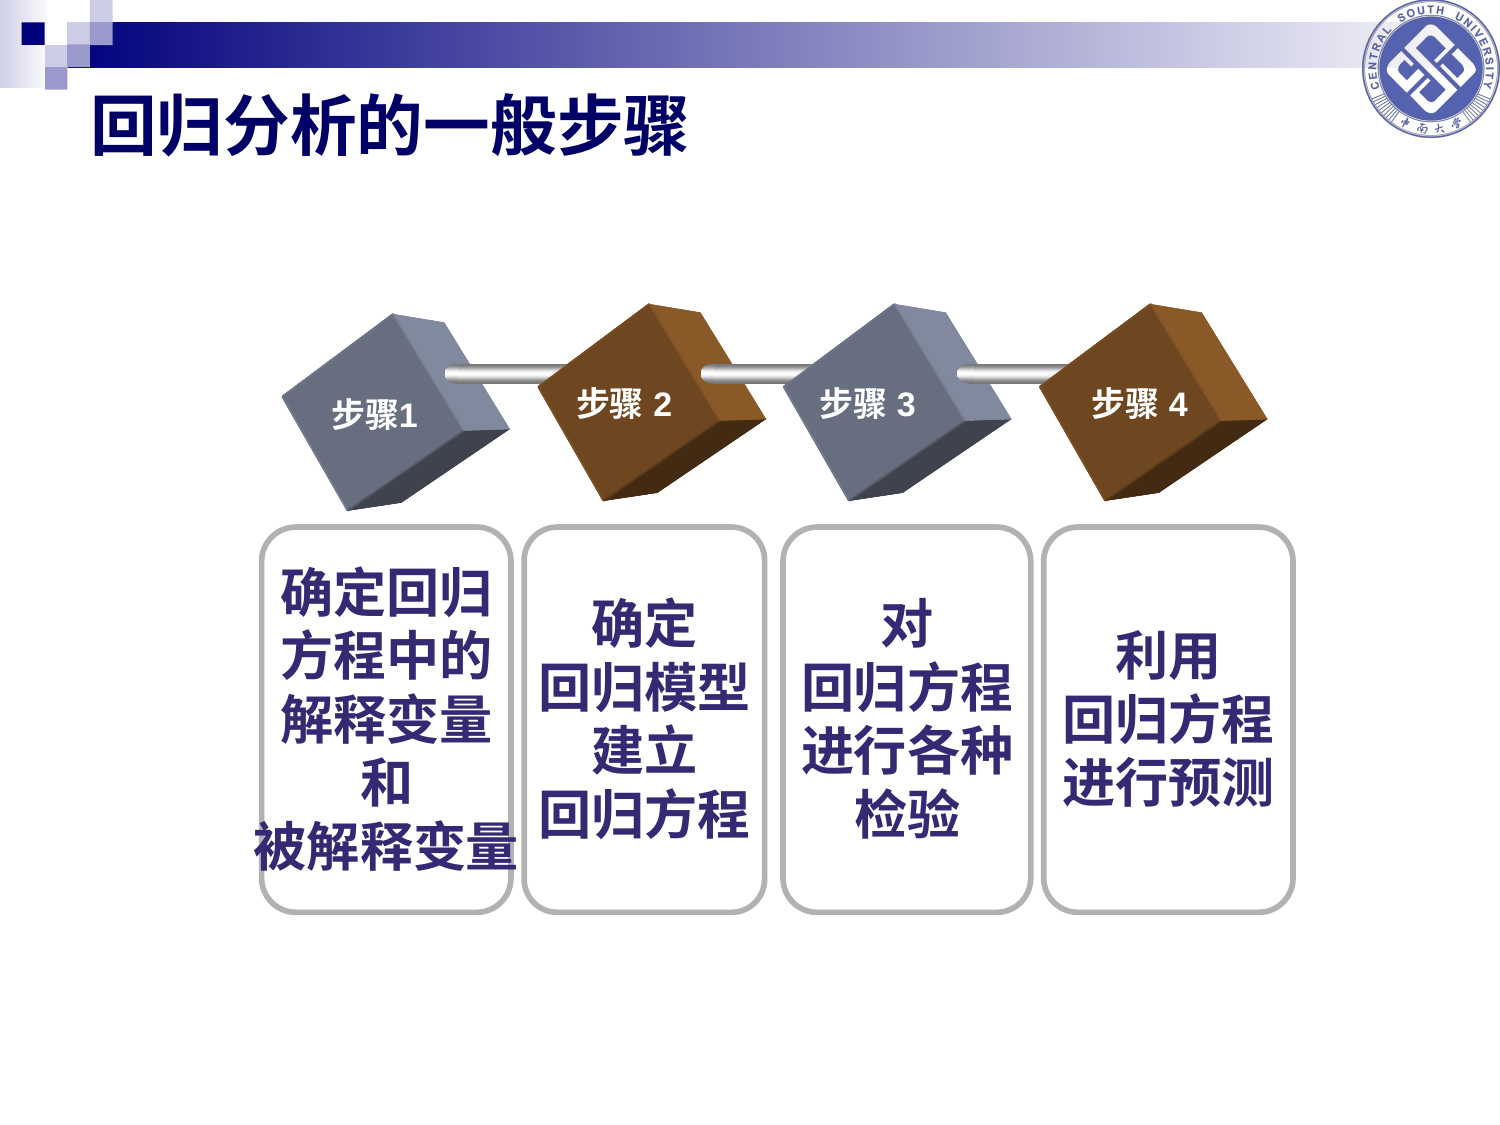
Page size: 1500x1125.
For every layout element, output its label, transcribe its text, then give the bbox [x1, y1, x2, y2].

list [253, 302, 1298, 917]
title 回归分析的一般步骤 [75, 75, 1425, 173]
picture [1362, 0, 1500, 138]
